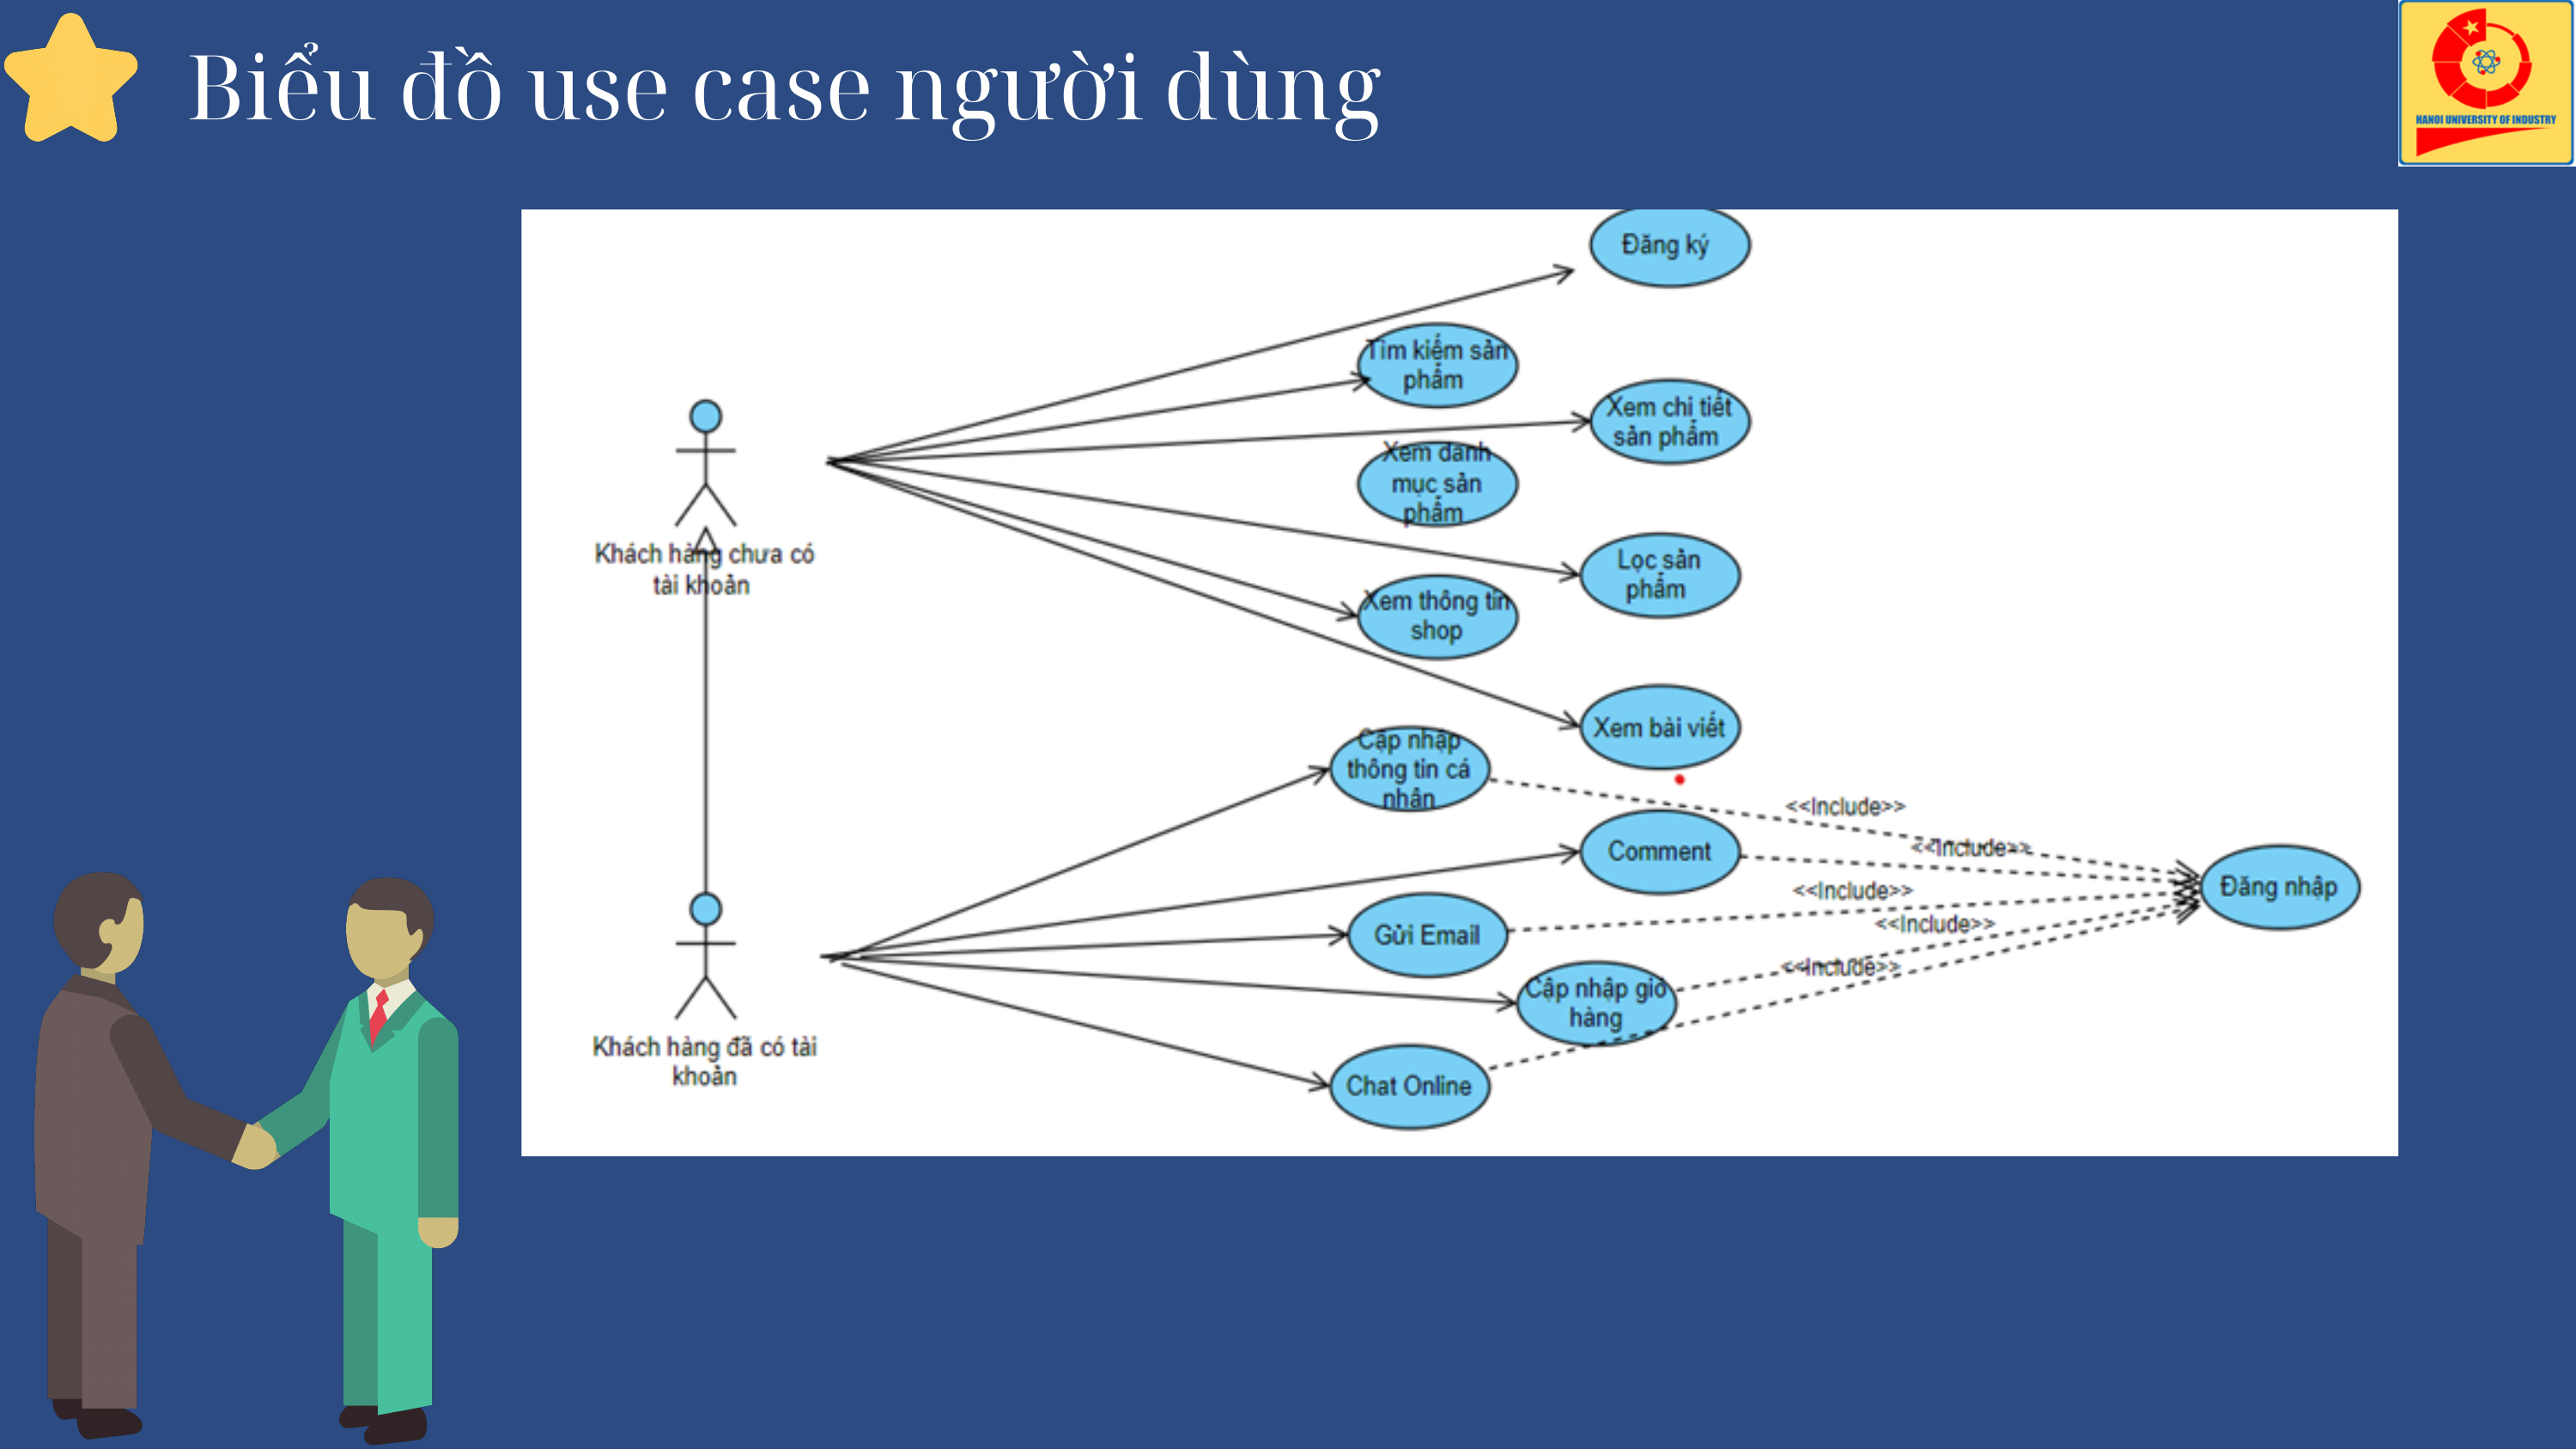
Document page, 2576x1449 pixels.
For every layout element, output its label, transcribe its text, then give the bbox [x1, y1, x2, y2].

text_box [521, 209, 2399, 1156]
text_box [29, 866, 459, 1446]
text_box [2398, 0, 2576, 167]
text_box Biểu đồ use case người dùng [159, 12, 1411, 138]
text_box [0, 10, 142, 145]
